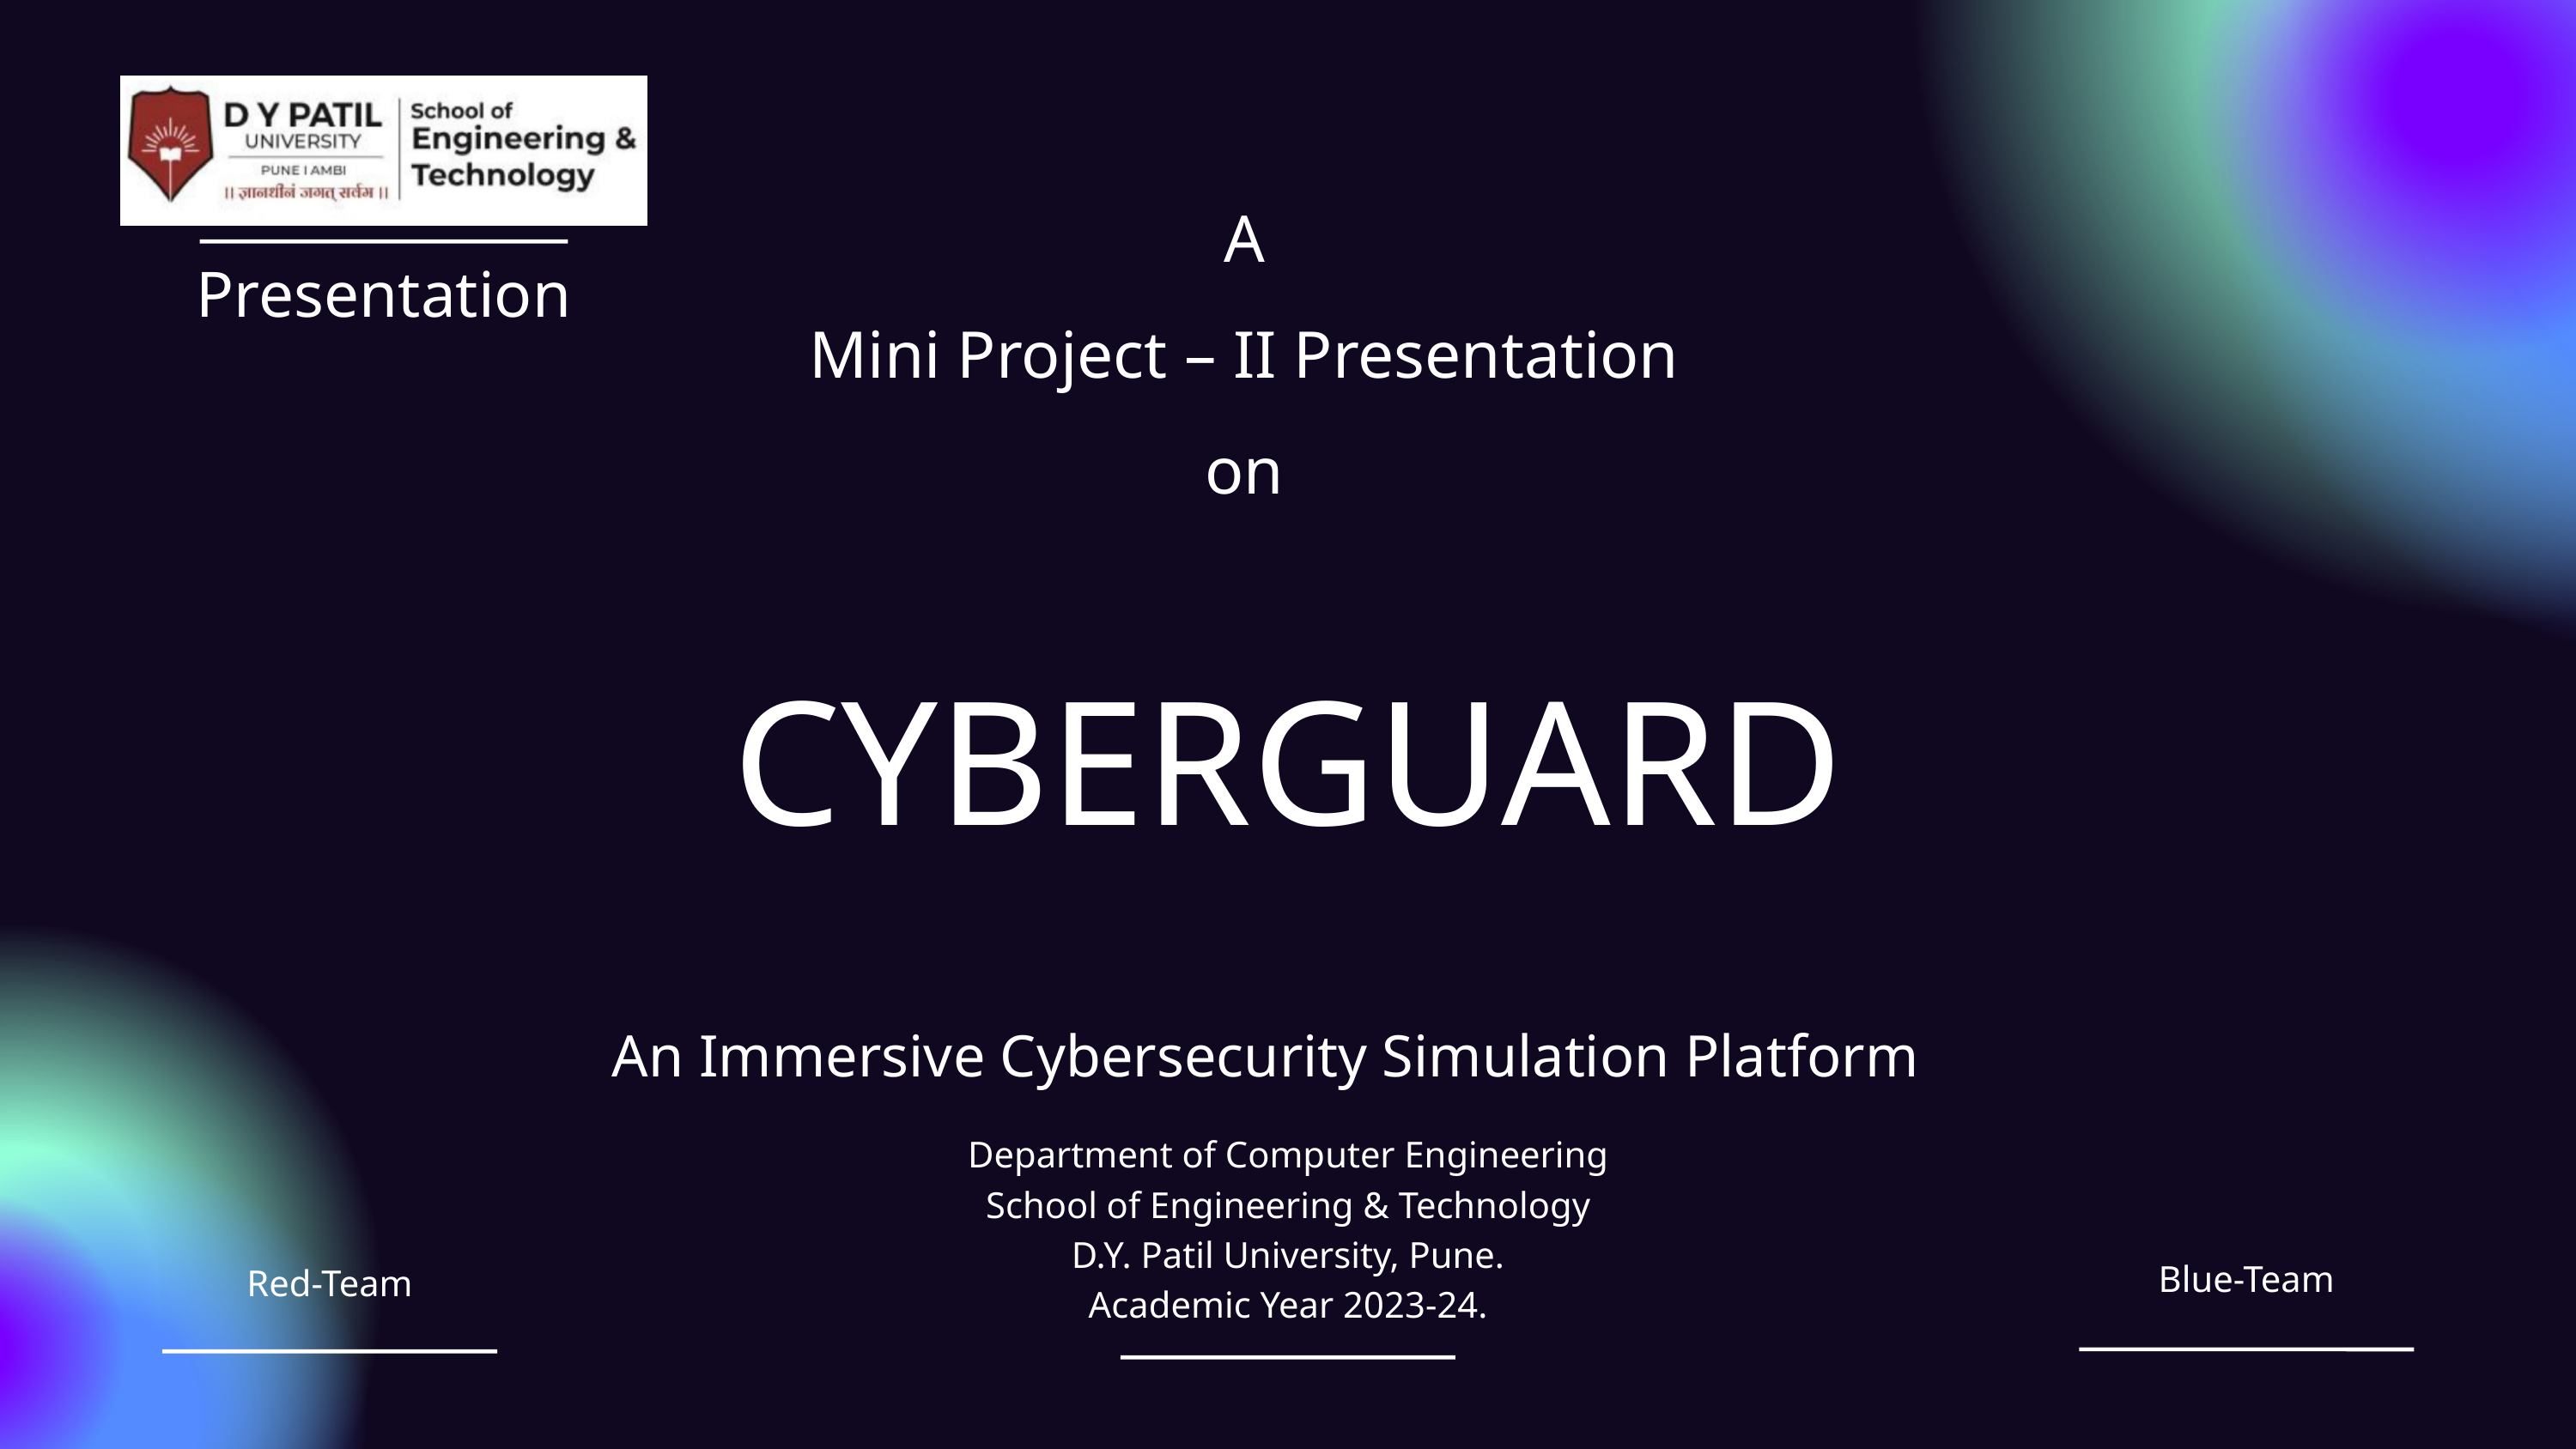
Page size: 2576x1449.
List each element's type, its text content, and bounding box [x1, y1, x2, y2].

text_box Blue-Team [2079, 1249, 2415, 1300]
text_box CYBERGUARD [434, 520, 2142, 860]
text_box An Immersive Cybersecurity Simulation Platform [413, 749, 2119, 1088]
text_box Department of Computer Engineering School of Engineering & Technology D.Y. Patil University, Pune. Academic Year 2023-24. [869, 1125, 1708, 1326]
text_box [1909, 0, 2576, 662]
text_box A Mini Project – II Presentation on [392, 159, 2098, 507]
text_box Red-Team [162, 1253, 498, 1304]
picture [120, 76, 647, 226]
text_box [0, 921, 385, 1449]
text_box [1267, 702, 1309, 746]
text_box Presentation [144, 241, 392, 330]
